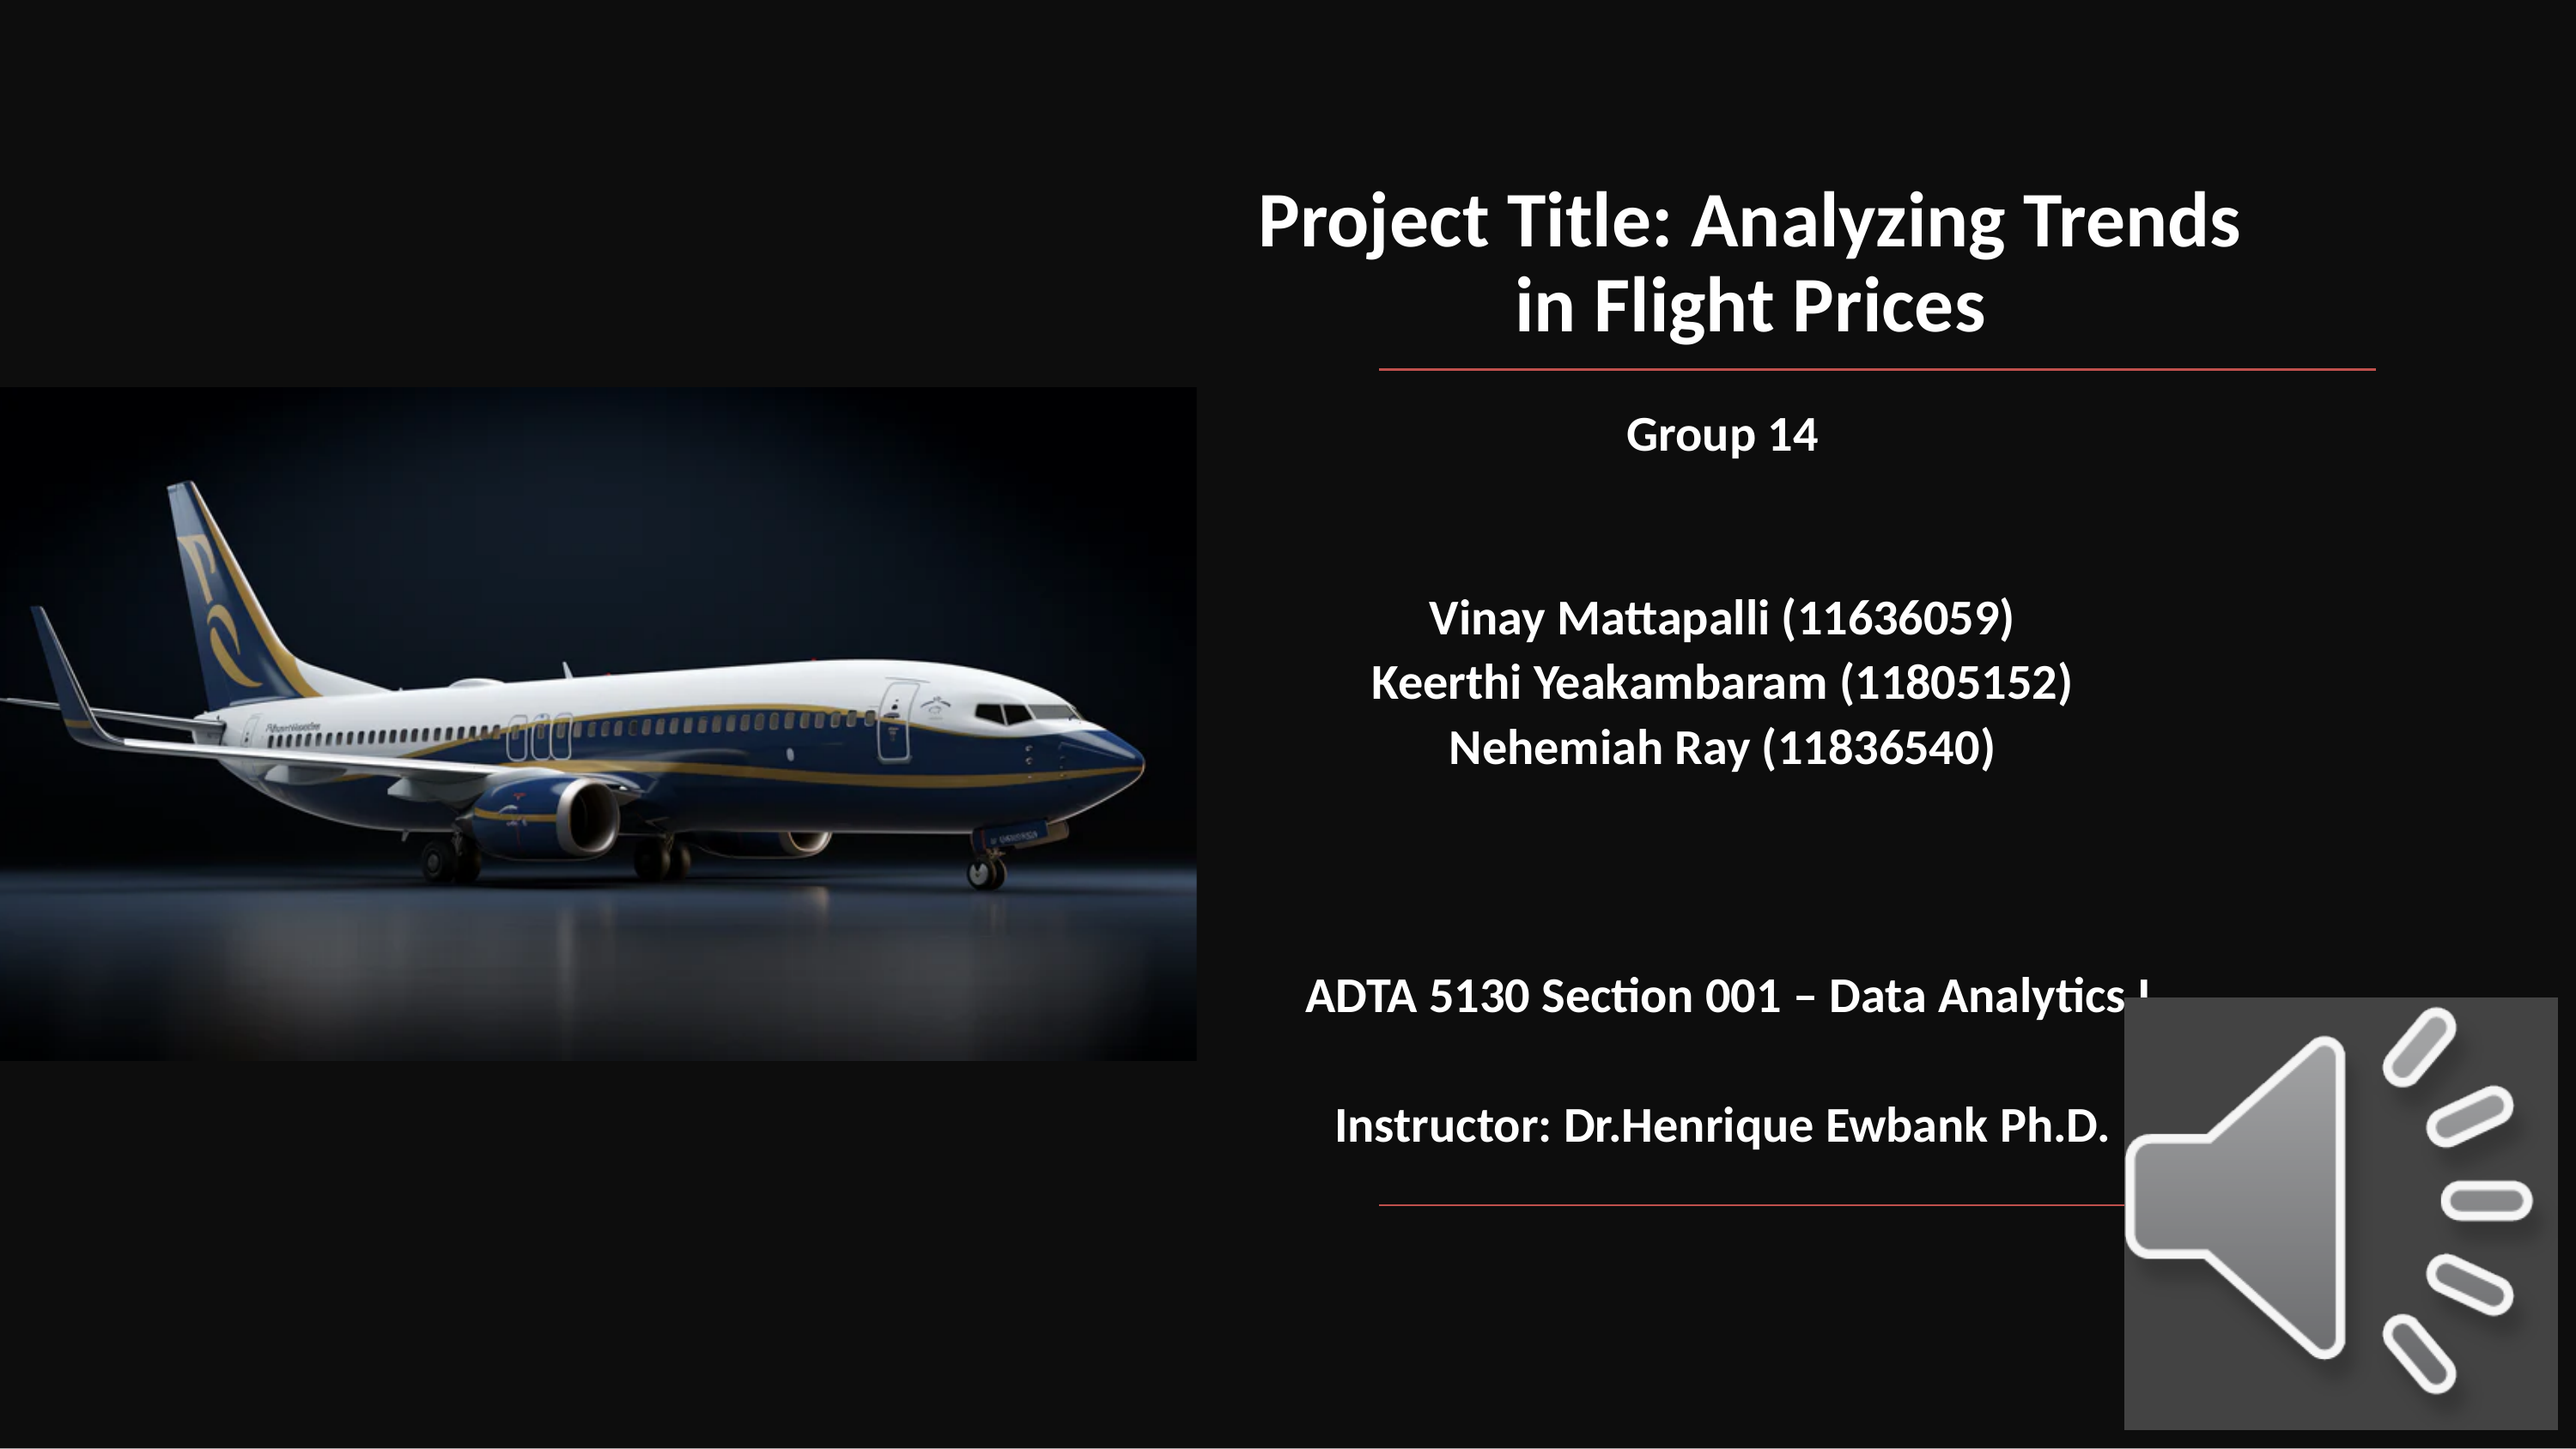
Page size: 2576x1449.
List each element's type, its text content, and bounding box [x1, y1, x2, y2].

text_box Project Title: Analyzing Trends in Flight Prices [1224, 173, 2277, 355]
picture [0, 387, 1197, 1062]
text_box Group 14 Vinay Mattapalli (11636059) Keerthi Yeakambaram (11805152) Nehemiah Ray (11836540) ADTA 5130 Section 001 – Data Analytics I Instructor: Dr.Henrique Ewbank Ph.D. [1224, 355, 2221, 1110]
picture [2123, 996, 2560, 1432]
text_box [0, 0, 2576, 1449]
